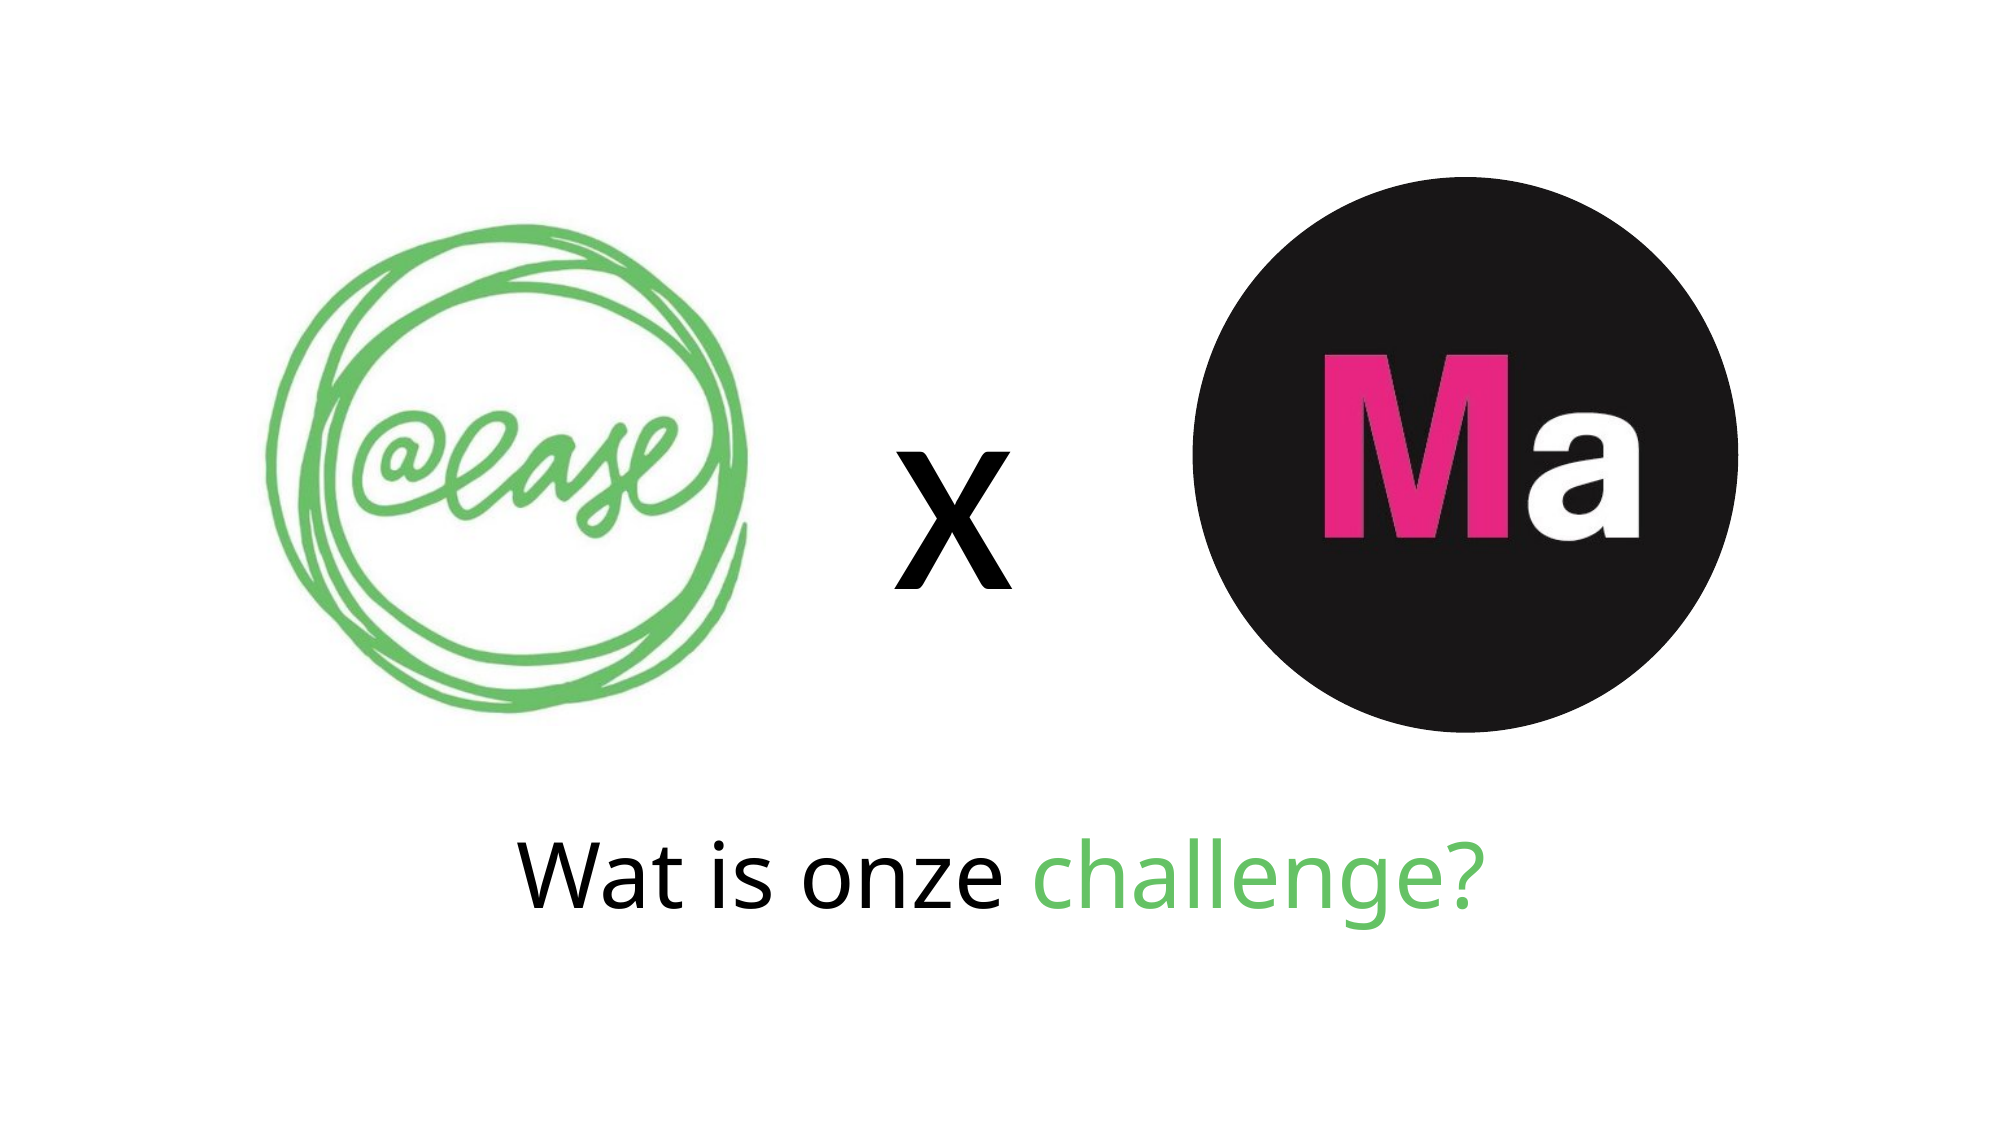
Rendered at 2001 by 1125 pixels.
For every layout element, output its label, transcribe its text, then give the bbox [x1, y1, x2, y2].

picture [247, 207, 766, 726]
title Wat is onze challenge? [150, 769, 1876, 988]
text_box x [840, 294, 1067, 654]
picture [1284, 307, 1661, 563]
text_box [1192, 177, 1739, 733]
